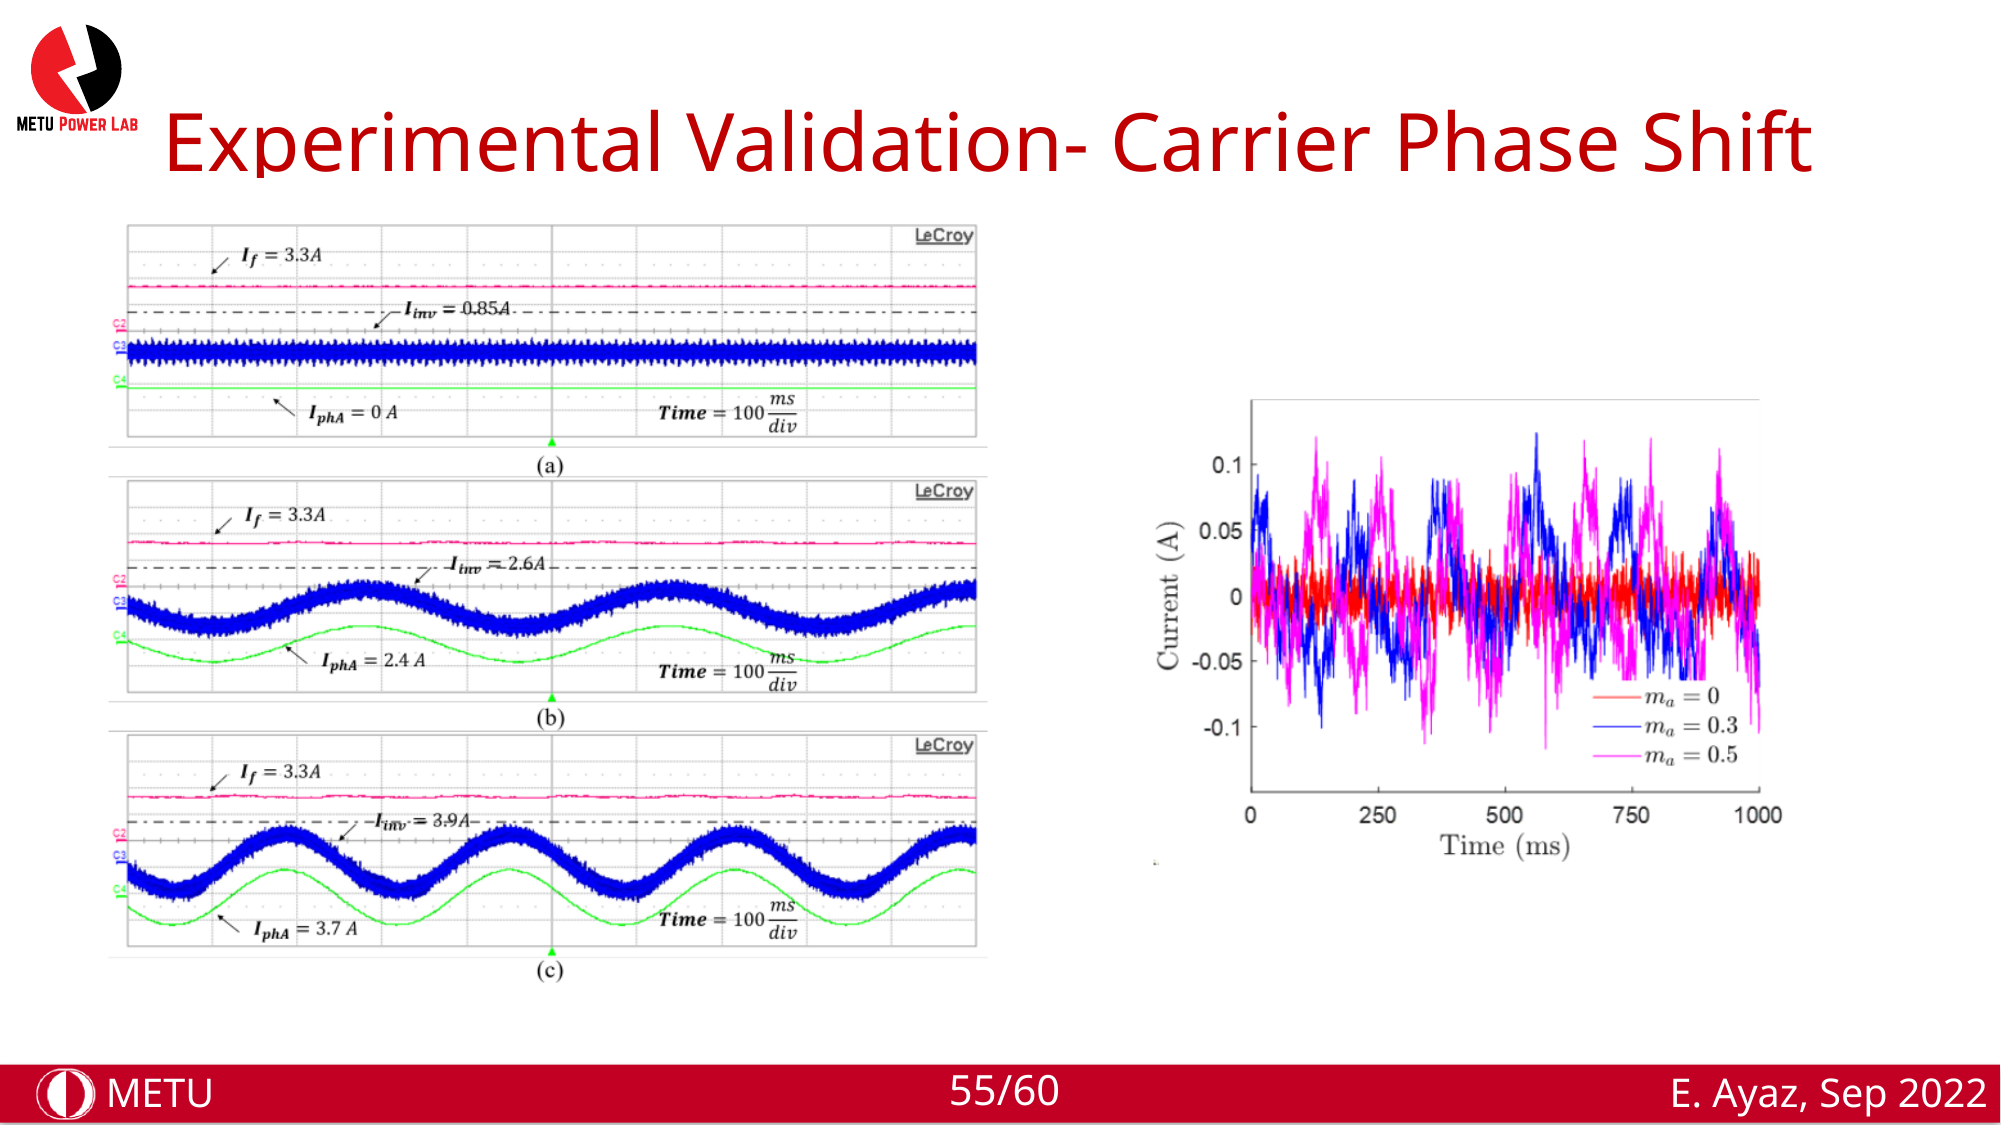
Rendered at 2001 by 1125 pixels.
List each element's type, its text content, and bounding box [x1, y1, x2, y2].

picture [20, 177, 1924, 1011]
title Experimental Validation- Carrier Phase Shift [99, 45, 1900, 233]
picture [30, 1068, 99, 1120]
